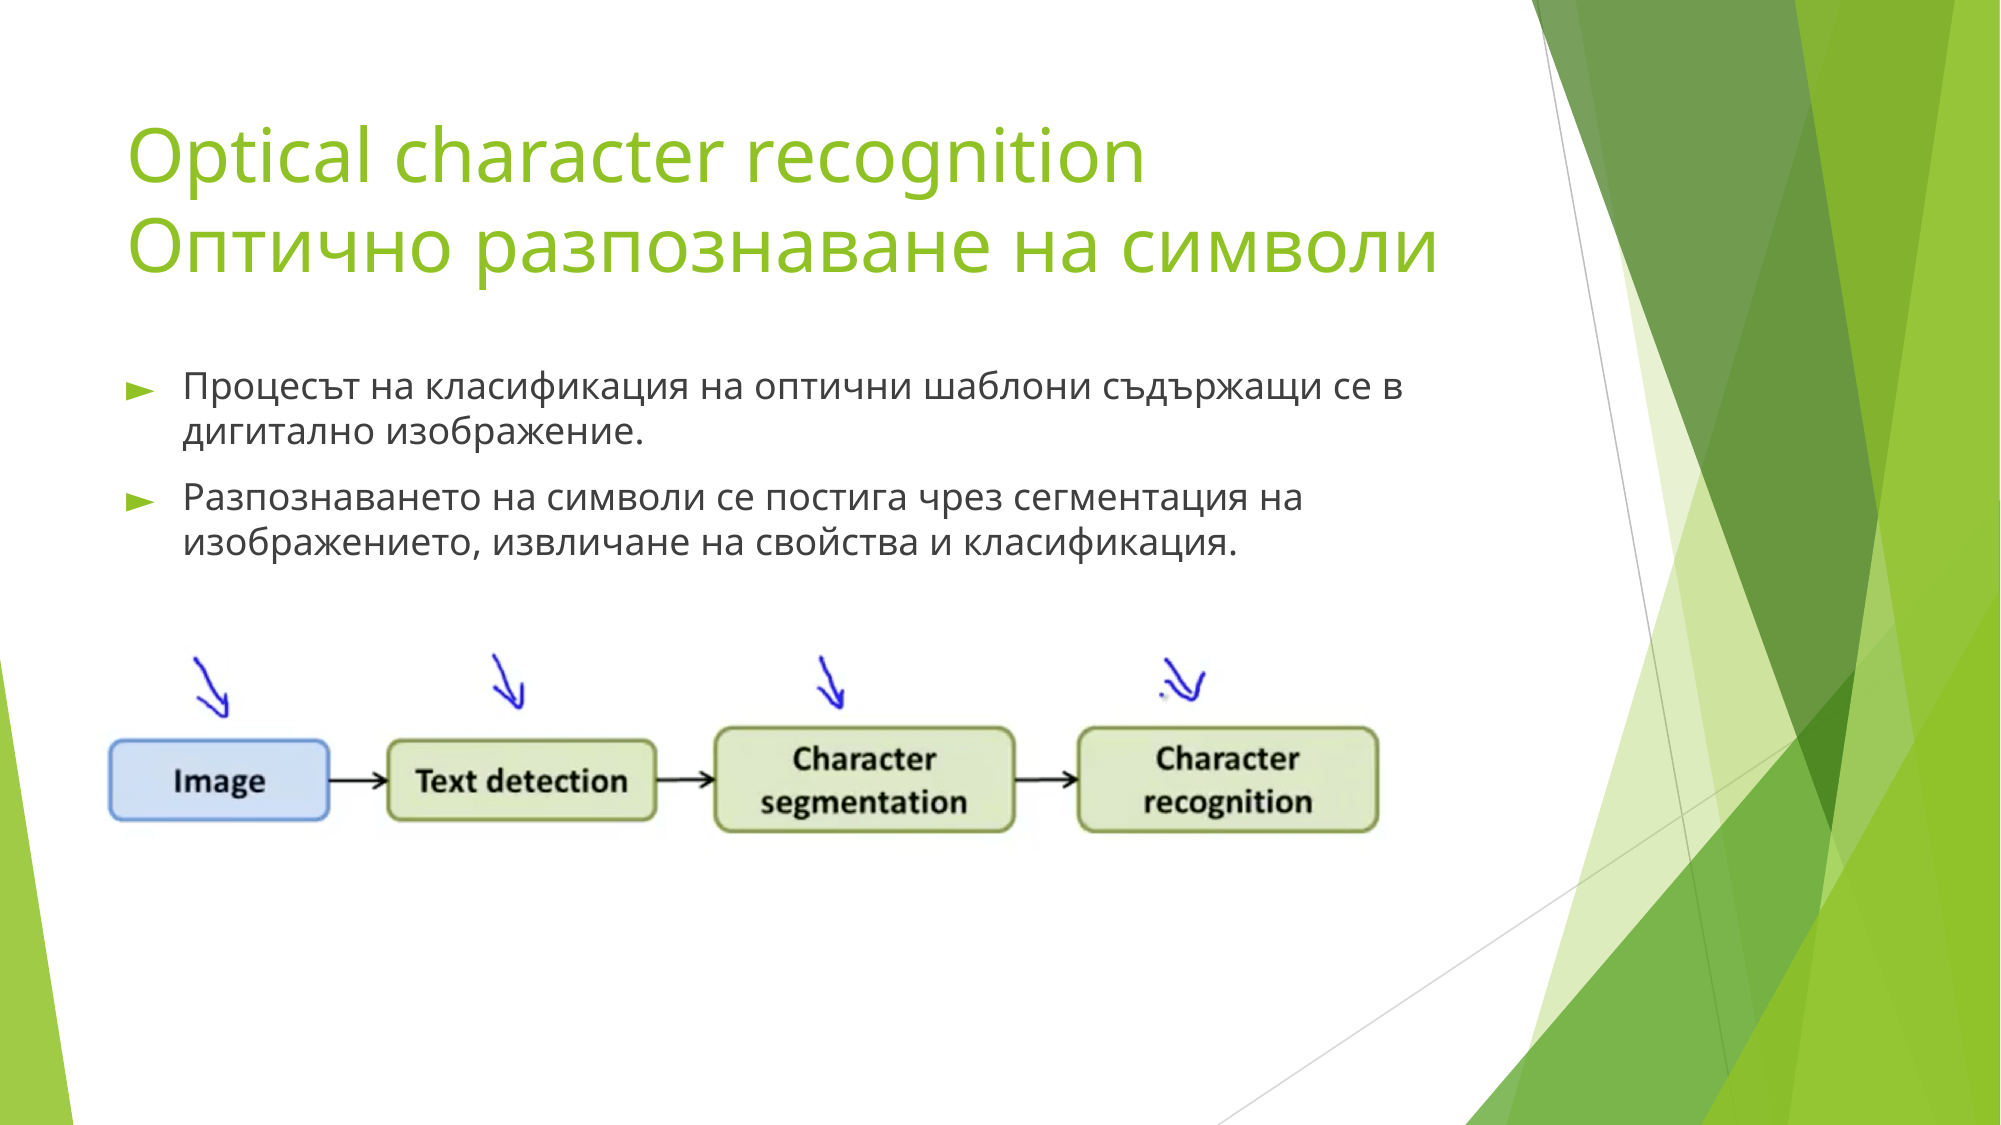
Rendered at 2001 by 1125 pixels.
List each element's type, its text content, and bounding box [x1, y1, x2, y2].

title Optical character recognition Оптично разпознаване на символи [111, 99, 1522, 317]
list Процесът на класификация на оптични шаблони съдържащи се в дигитално изображение. Разпознаването на символи се постига чрез сегментация на изображението, извличане на свойства и класификация. [111, 354, 1522, 992]
picture [90, 589, 1418, 919]
